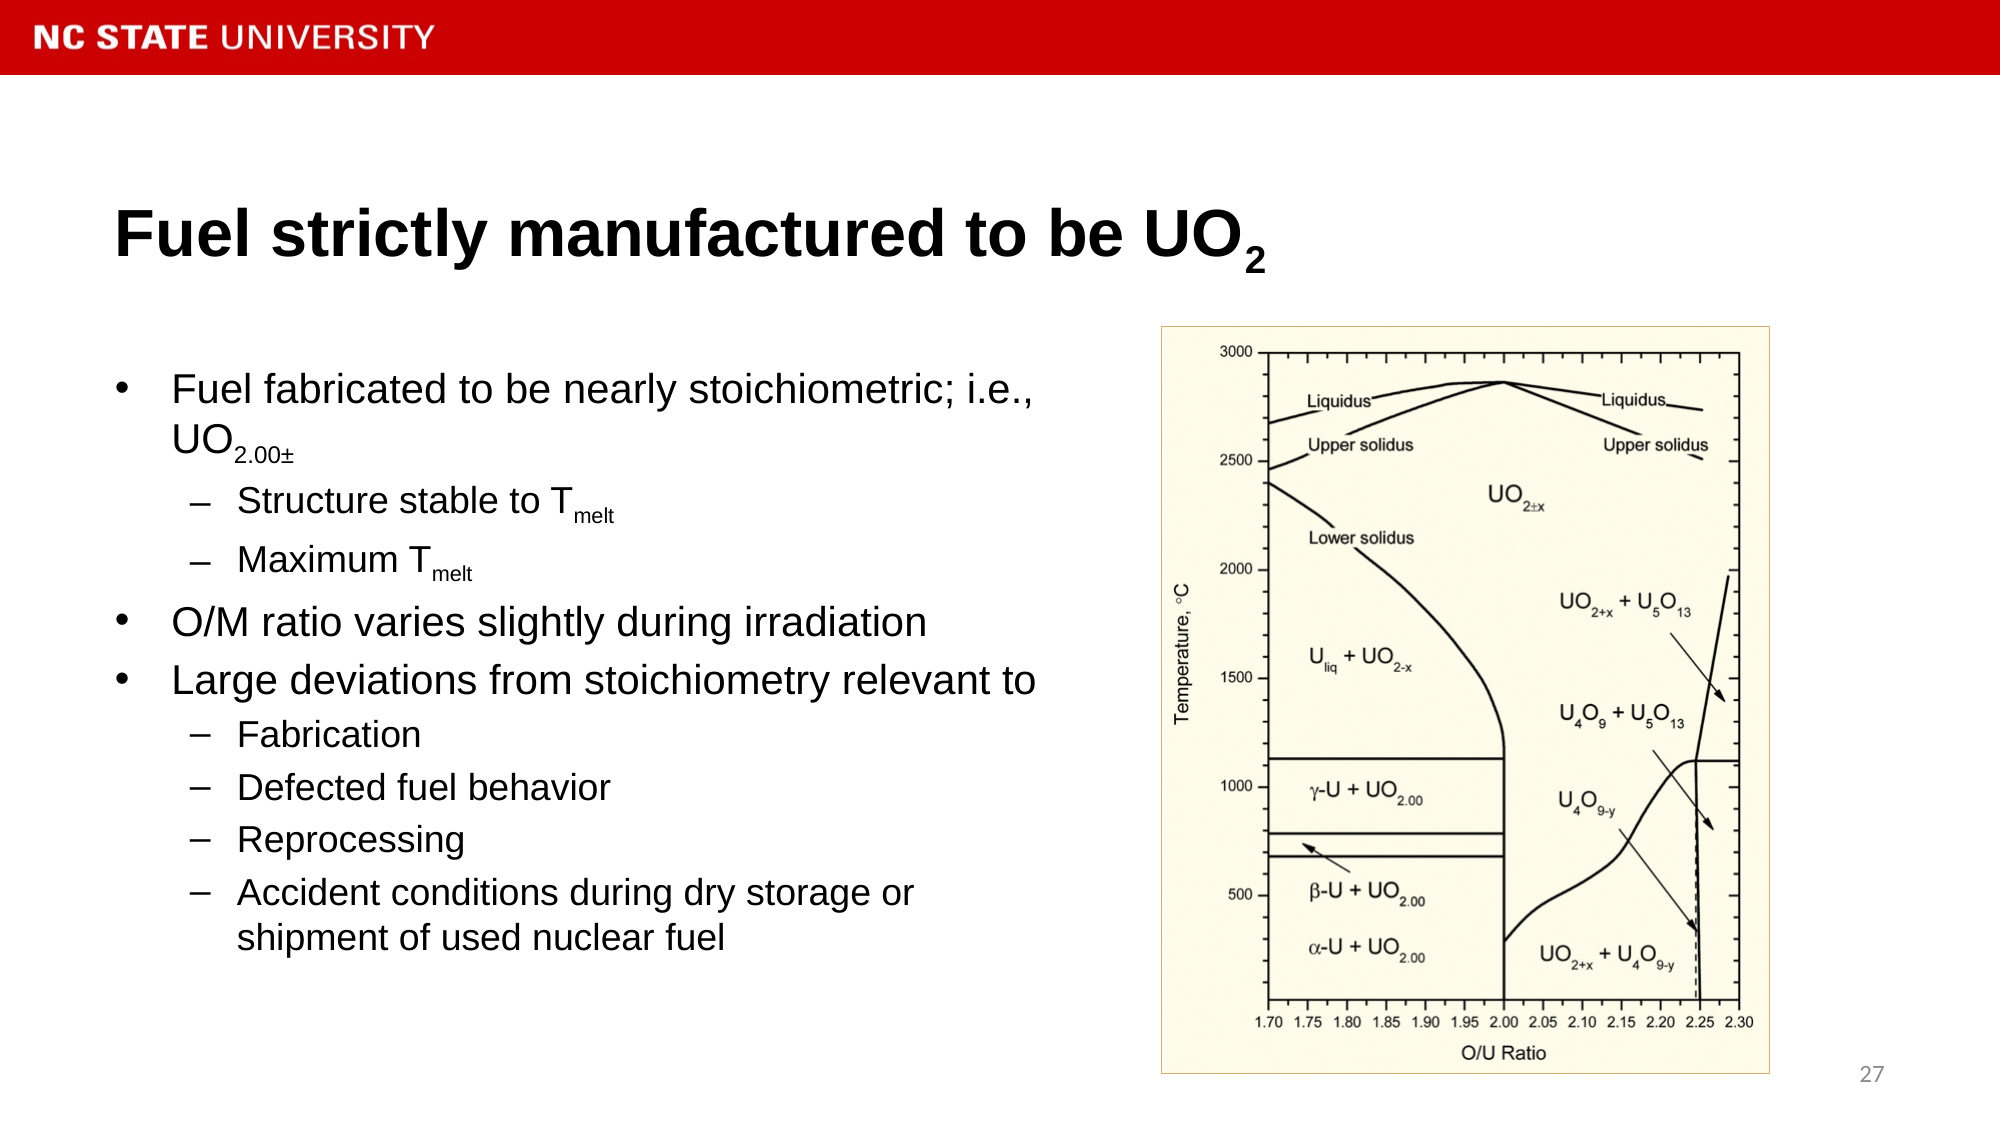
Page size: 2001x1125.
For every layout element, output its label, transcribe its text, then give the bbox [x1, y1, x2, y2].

picture [0, 0, 2000, 75]
picture [1161, 326, 1770, 1073]
title Fuel strictly manufactured to be UO2 [99, 147, 1900, 323]
slide_number 27 [1433, 1042, 1900, 1103]
list Fuel fabricated to be nearly stoichiometric; i.e., UO2.00± Structure stable to Tmelt Maximum Tmelt O/M ratio varies slightly during irradiation Large deviations from stoichiometry relevant to Fabrication Defected fuel behavior Reprocessing Accident conditions during dry storage or shipment of used nuclear fuel [99, 354, 1078, 1005]
